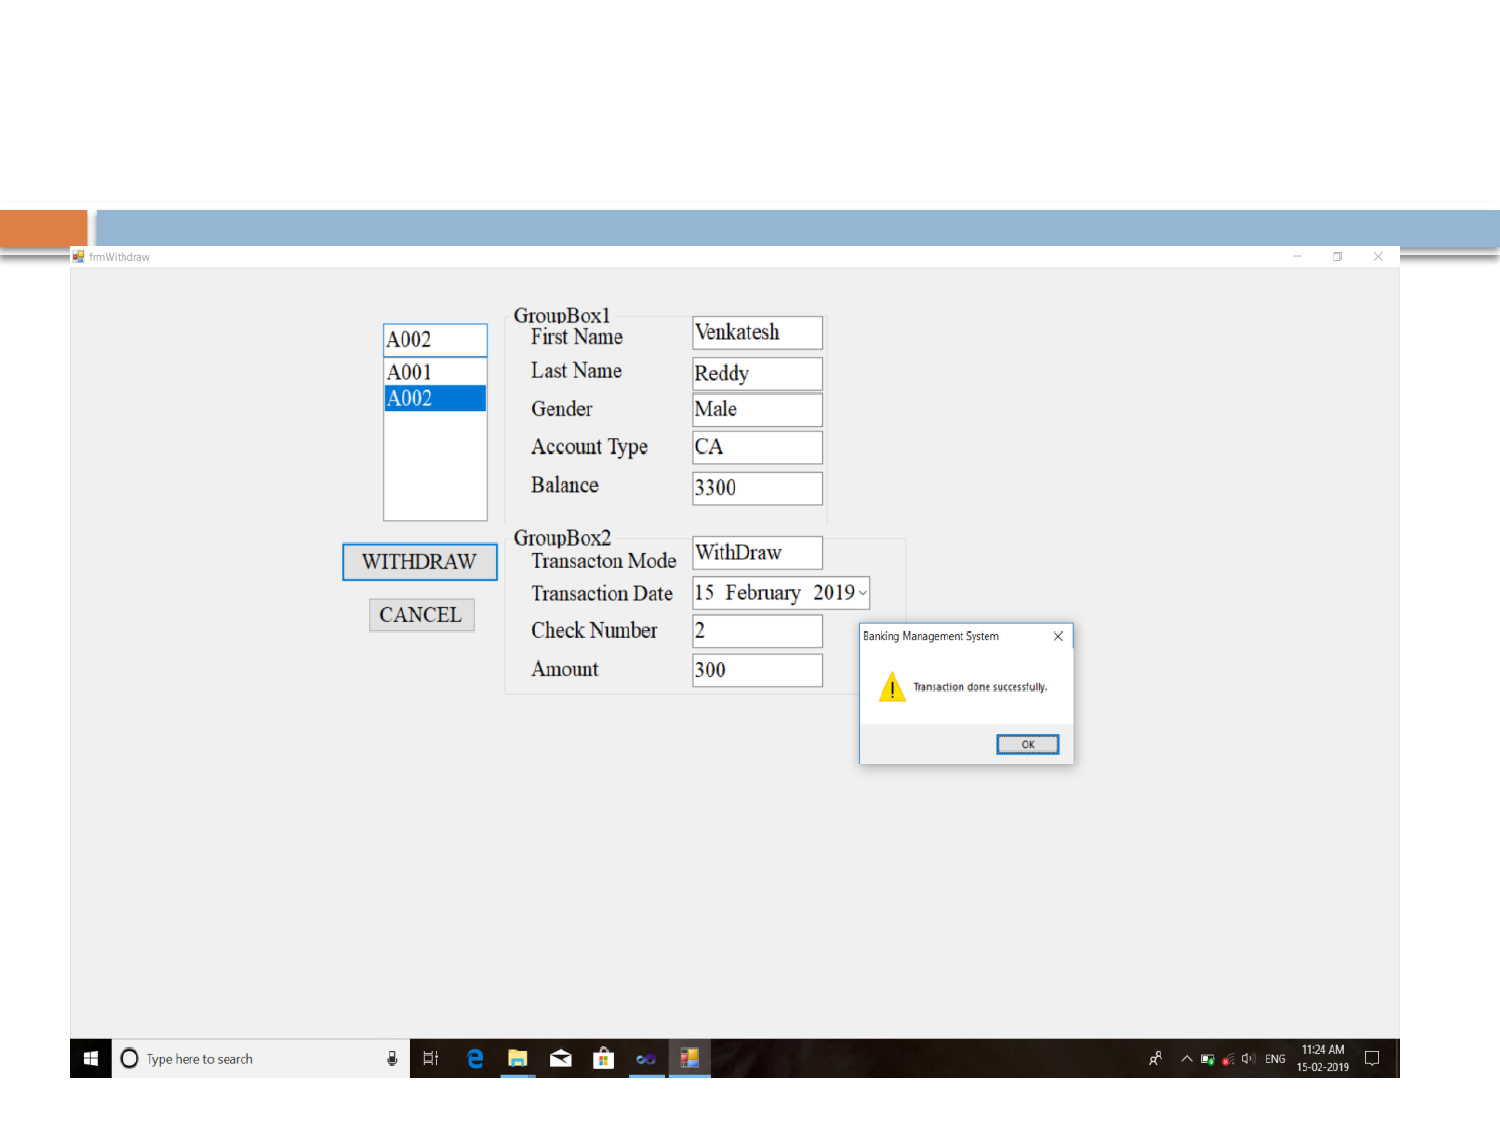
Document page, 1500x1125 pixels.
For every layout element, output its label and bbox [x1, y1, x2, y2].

list [69, 245, 1401, 1079]
